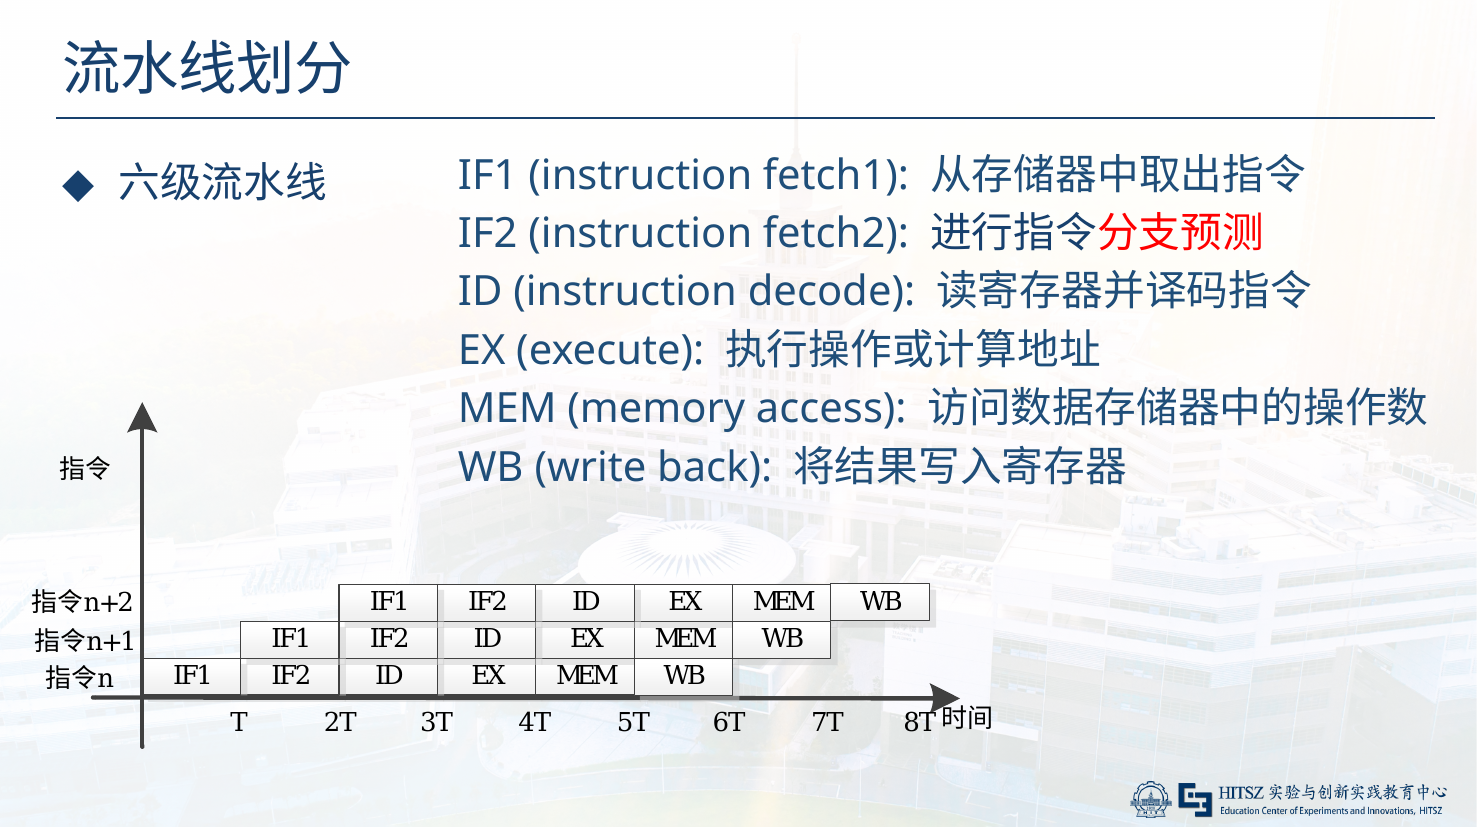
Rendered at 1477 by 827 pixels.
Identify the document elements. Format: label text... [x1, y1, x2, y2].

picture [0, 0, 1477, 827]
text_box 六级流水线 [47, 123, 1394, 214]
text_box 流水线划分 [47, 23, 514, 109]
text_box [0, 283, 1101, 827]
text_box IF1 (instruction fetch1): 从存储器中取出指令 IF2 (instruction fetch2): 进行指令分支预测 ID (instruction decode): 读寄存器并译码指令 EX (execute): 执行操作或计算地址 MEM (memory access): 访问数据存储器中的操作数 WB (write back): 将结果写入寄存器 [442, 140, 1451, 387]
